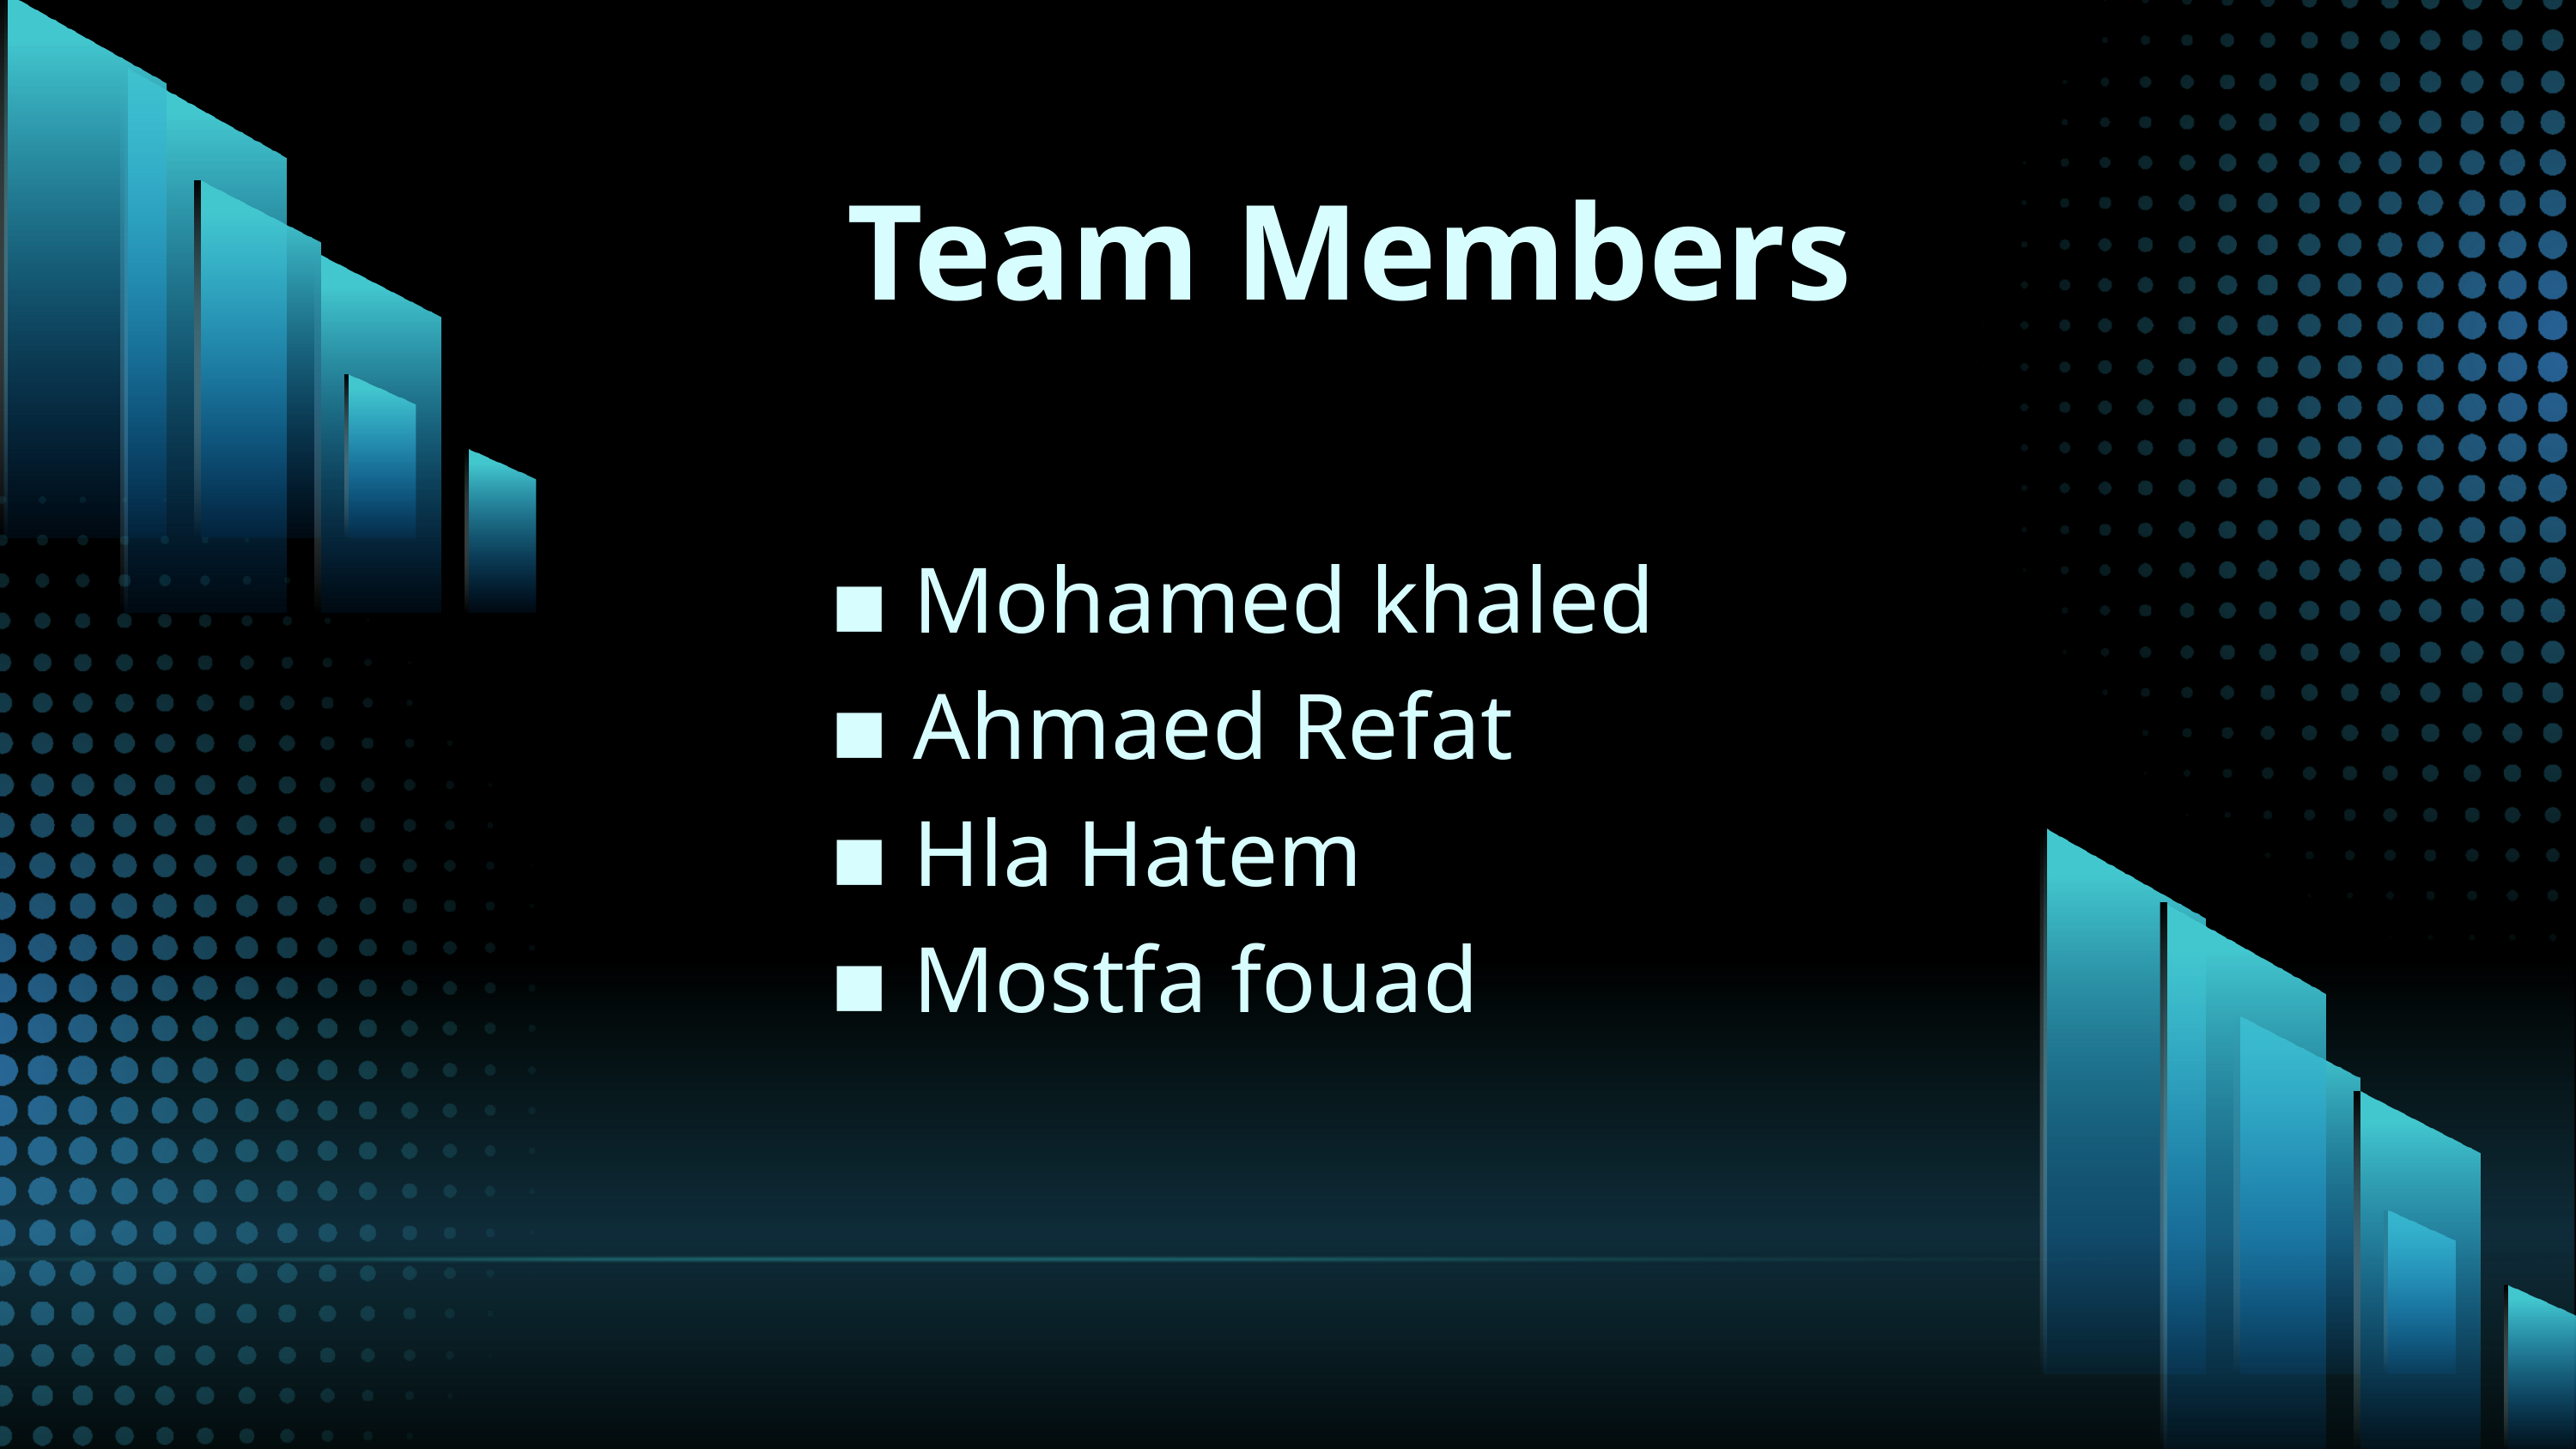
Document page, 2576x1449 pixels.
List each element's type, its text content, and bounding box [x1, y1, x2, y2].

text_box ▪︎ Mohamed khaled ▪︎ Ahmaed Refat ▪︎ Hla Hatem ▪︎ Mostfa fouad [828, 524, 2340, 1031]
text_box [0, 458, 537, 1449]
text_box Team Members [735, 142, 1964, 326]
text_box [0, 0, 416, 538]
text_box [2039, 827, 2456, 1374]
text_box [537, 941, 2160, 1449]
text_box [416, 66, 537, 458]
text_box [1983, 0, 2576, 902]
text_box [2160, 902, 2576, 1449]
